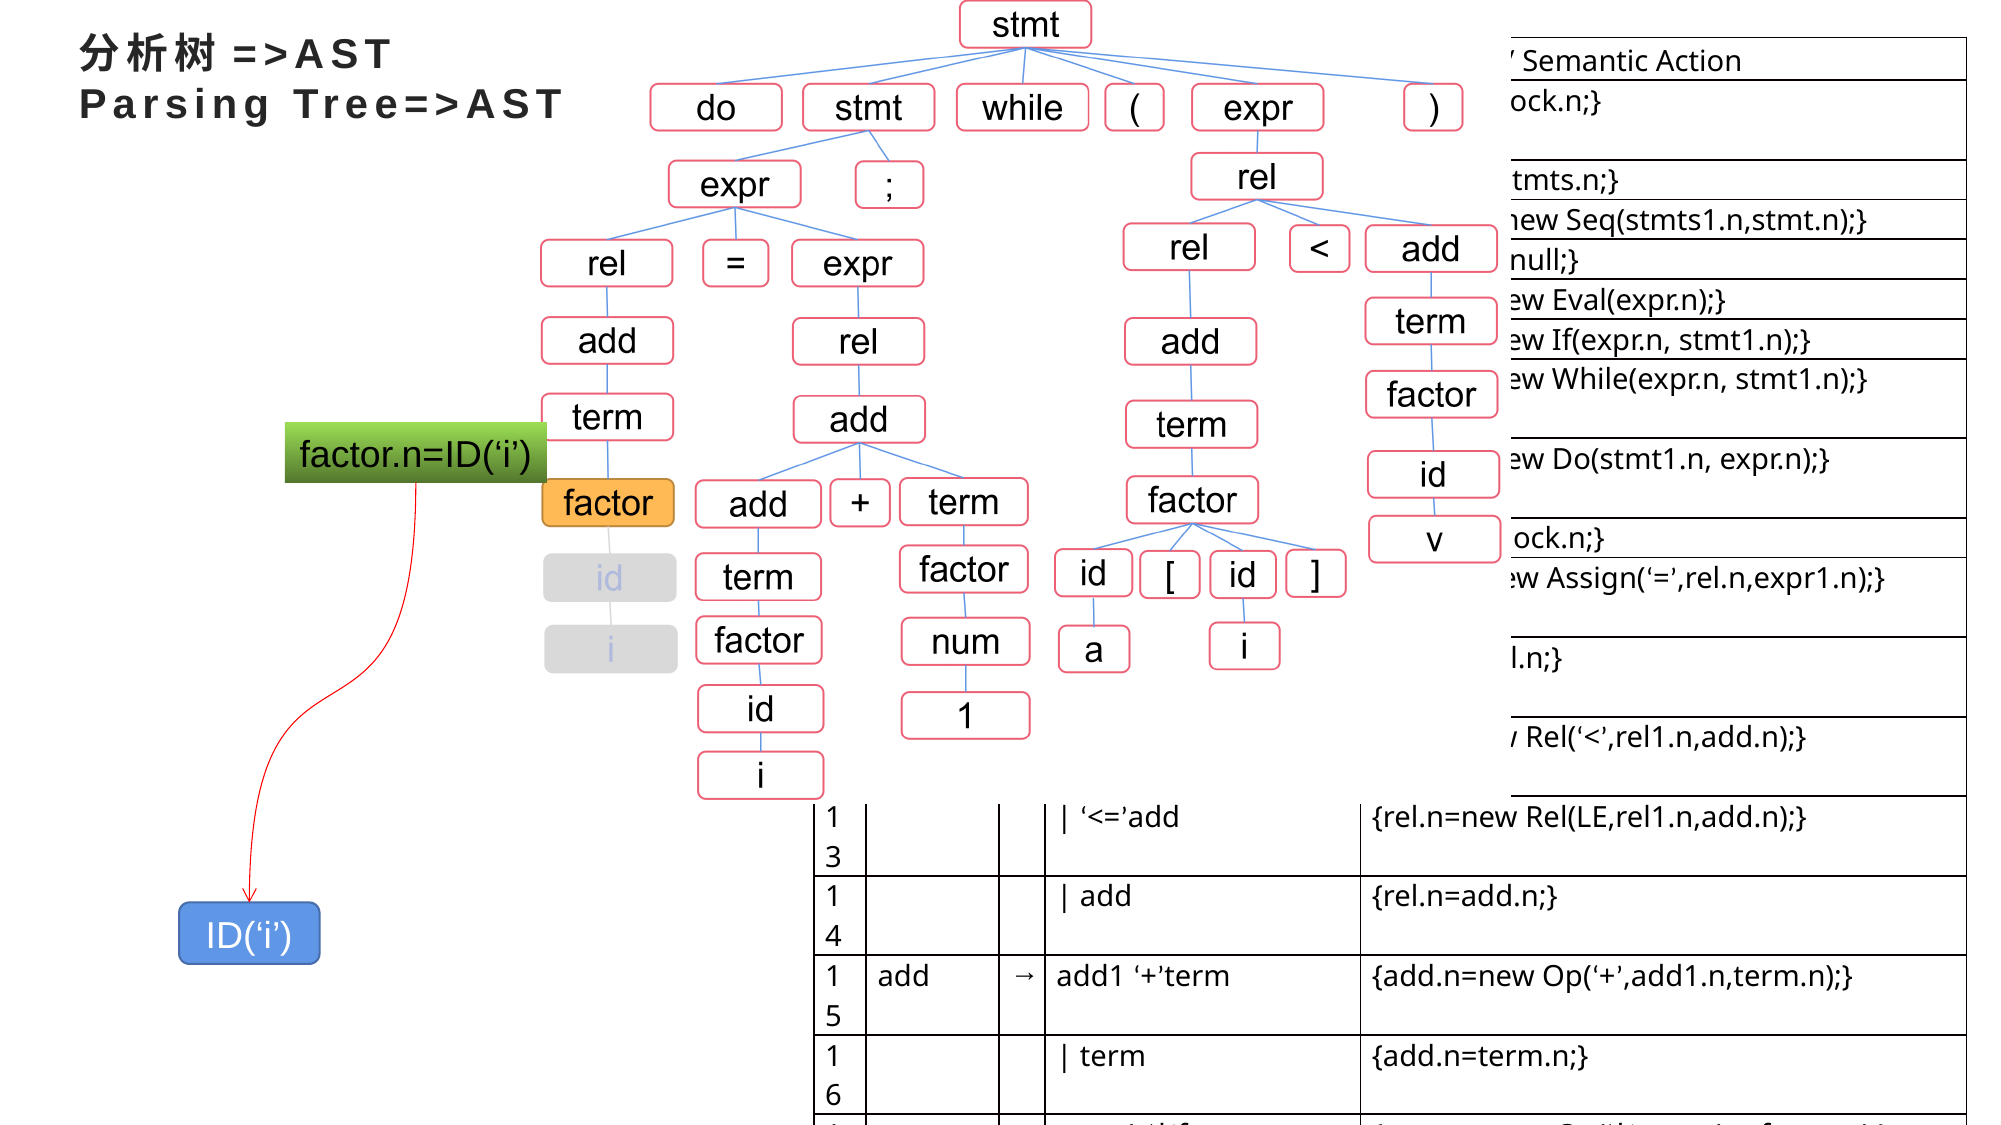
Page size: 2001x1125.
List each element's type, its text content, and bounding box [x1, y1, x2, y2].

table_header 语义动作 / Semantic Action [1511, 38, 1966, 79]
table_cell → [1000, 1115, 1044, 1125]
table_cell [1000, 877, 1044, 954]
table_cell [867, 1036, 998, 1113]
table_cell {stmt.n=new If(expr.n, stmt1.n);} [1511, 320, 1966, 358]
text_box ID(‘i’) [178, 901, 321, 965]
table_cell {expr.n=new Assign(‘=’,rel.n,expr1.n);} [1511, 558, 1966, 636]
table_cell {add.n=new Op(‘+’,add1.n,term.n);} [1361, 956, 1966, 1034]
table_cell add [867, 956, 998, 1034]
title 分析树=>AST Parsing Tree=>AST [63, 19, 526, 135]
table_cell {stmts.n=new Seq(stmts1.n,stmt.n);} [1511, 200, 1966, 238]
table_cell {term.n=new Op(‘*’,term1.n,factor.n);} [1361, 1115, 1966, 1125]
table_cell term1 ‘*’factor [1046, 1115, 1360, 1125]
table_cell {rel.n=add.n;} [1361, 877, 1966, 954]
table_cell [1000, 1036, 1044, 1113]
table_cell | term [1046, 1036, 1360, 1113]
table_cell [867, 804, 998, 875]
table_cell | ‘<=’add [1046, 804, 1360, 875]
table_cell 15 [815, 956, 865, 1034]
table_cell {stmt.n=new Do(stmt1.n, expr.n);} [1511, 439, 1966, 517]
table_cell {stmt.n=block.n;} [1511, 519, 1966, 557]
table_cell {stmt.n=new Eval(expr.n);} [1511, 280, 1966, 318]
table_cell [1000, 804, 1044, 875]
table_cell | add [1046, 877, 1360, 954]
table_cell {rel.n=new Rel(‘<’,rel1.n,add.n);} [1511, 718, 1966, 795]
table_cell 13 [815, 804, 865, 875]
table_cell {block.n=stmts.n;} [1511, 161, 1966, 199]
table_cell 16 [815, 1036, 865, 1113]
picture [526, 0, 1511, 804]
table_cell {add.n=term.n;} [1361, 1036, 1966, 1113]
table_cell {expr.n=rel.n;} [1511, 638, 1966, 716]
table_cell → [1000, 956, 1044, 1034]
table_cell { stmts.n=null;} [1511, 240, 1966, 278]
table_cell 17 [815, 1115, 865, 1125]
table_cell term [867, 1115, 998, 1125]
table_cell [867, 877, 998, 954]
text_box factor.n=ID(‘i’) [284, 422, 526, 483]
table_cell {stmt.n=new While(expr.n, stmt1.n);} [1511, 360, 1966, 437]
table_cell {rel.n=new Rel(LE,rel1.n,add.n);} [1361, 797, 1966, 875]
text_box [122, 609, 543, 777]
table_cell add1 ‘+’term [1046, 956, 1360, 1034]
table_cell { return block.n;} [1511, 81, 1966, 159]
table_cell 14 [815, 877, 865, 954]
